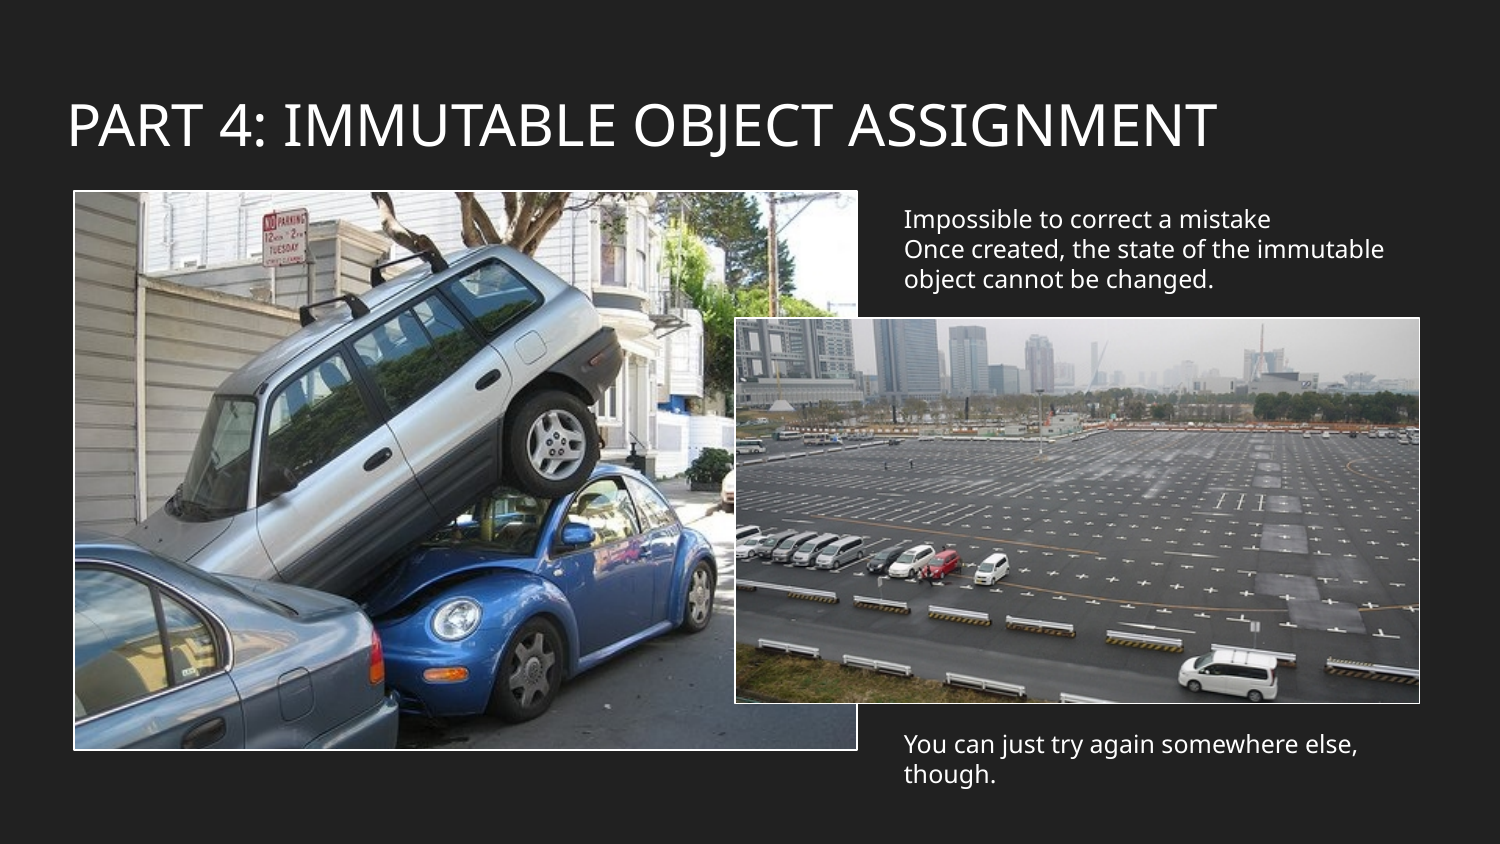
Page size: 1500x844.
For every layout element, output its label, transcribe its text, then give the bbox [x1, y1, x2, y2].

title PART 4: IMMUTABLE OBJECT ASSIGNMENT [51, 72, 1449, 167]
list You can just try again somewhere else, though. [888, 714, 1449, 844]
picture [74, 191, 1419, 750]
list Impossible to correct a mistake Once created, the state of the immutable object cannot be changed. [888, 189, 1449, 601]
